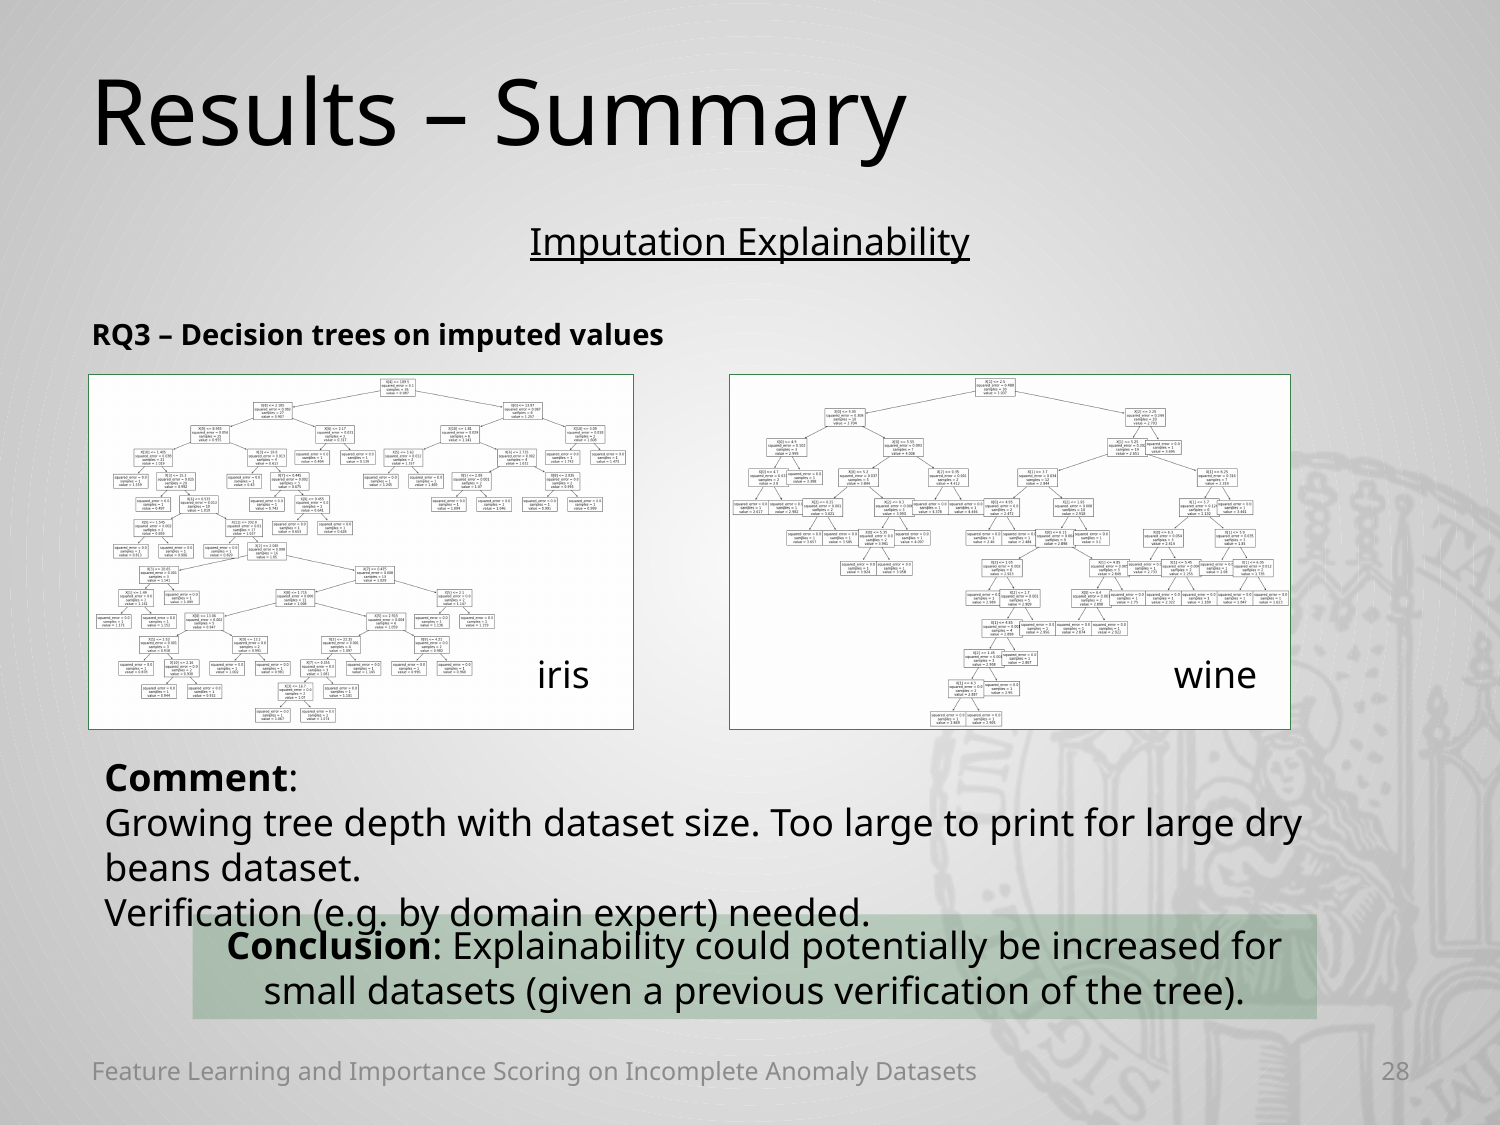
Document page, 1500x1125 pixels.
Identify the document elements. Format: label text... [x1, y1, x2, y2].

slide_number 28 [1187, 1042, 1425, 1103]
picture [88, 374, 634, 730]
text_box Conclusion: Explainability could potentially be increased for small datasets (given a previous verification of the tree). [192, 941, 1317, 1020]
picture [728, 374, 1500, 1125]
title Results – Summary [75, 45, 1425, 173]
text_box RQ3 – Decision trees on imputed values [76, 308, 1010, 370]
footer Feature Learning and Importance Scoring on Incomplete Anomaly Datasets [76, 1042, 1164, 1103]
text_box Imputation Explainability [371, 210, 1128, 271]
text_box Comment: Growing tree depth with dataset size. Too large to print for large dry beans dataset. Verification (e.g. by domain expert) needed. [89, 746, 1425, 941]
